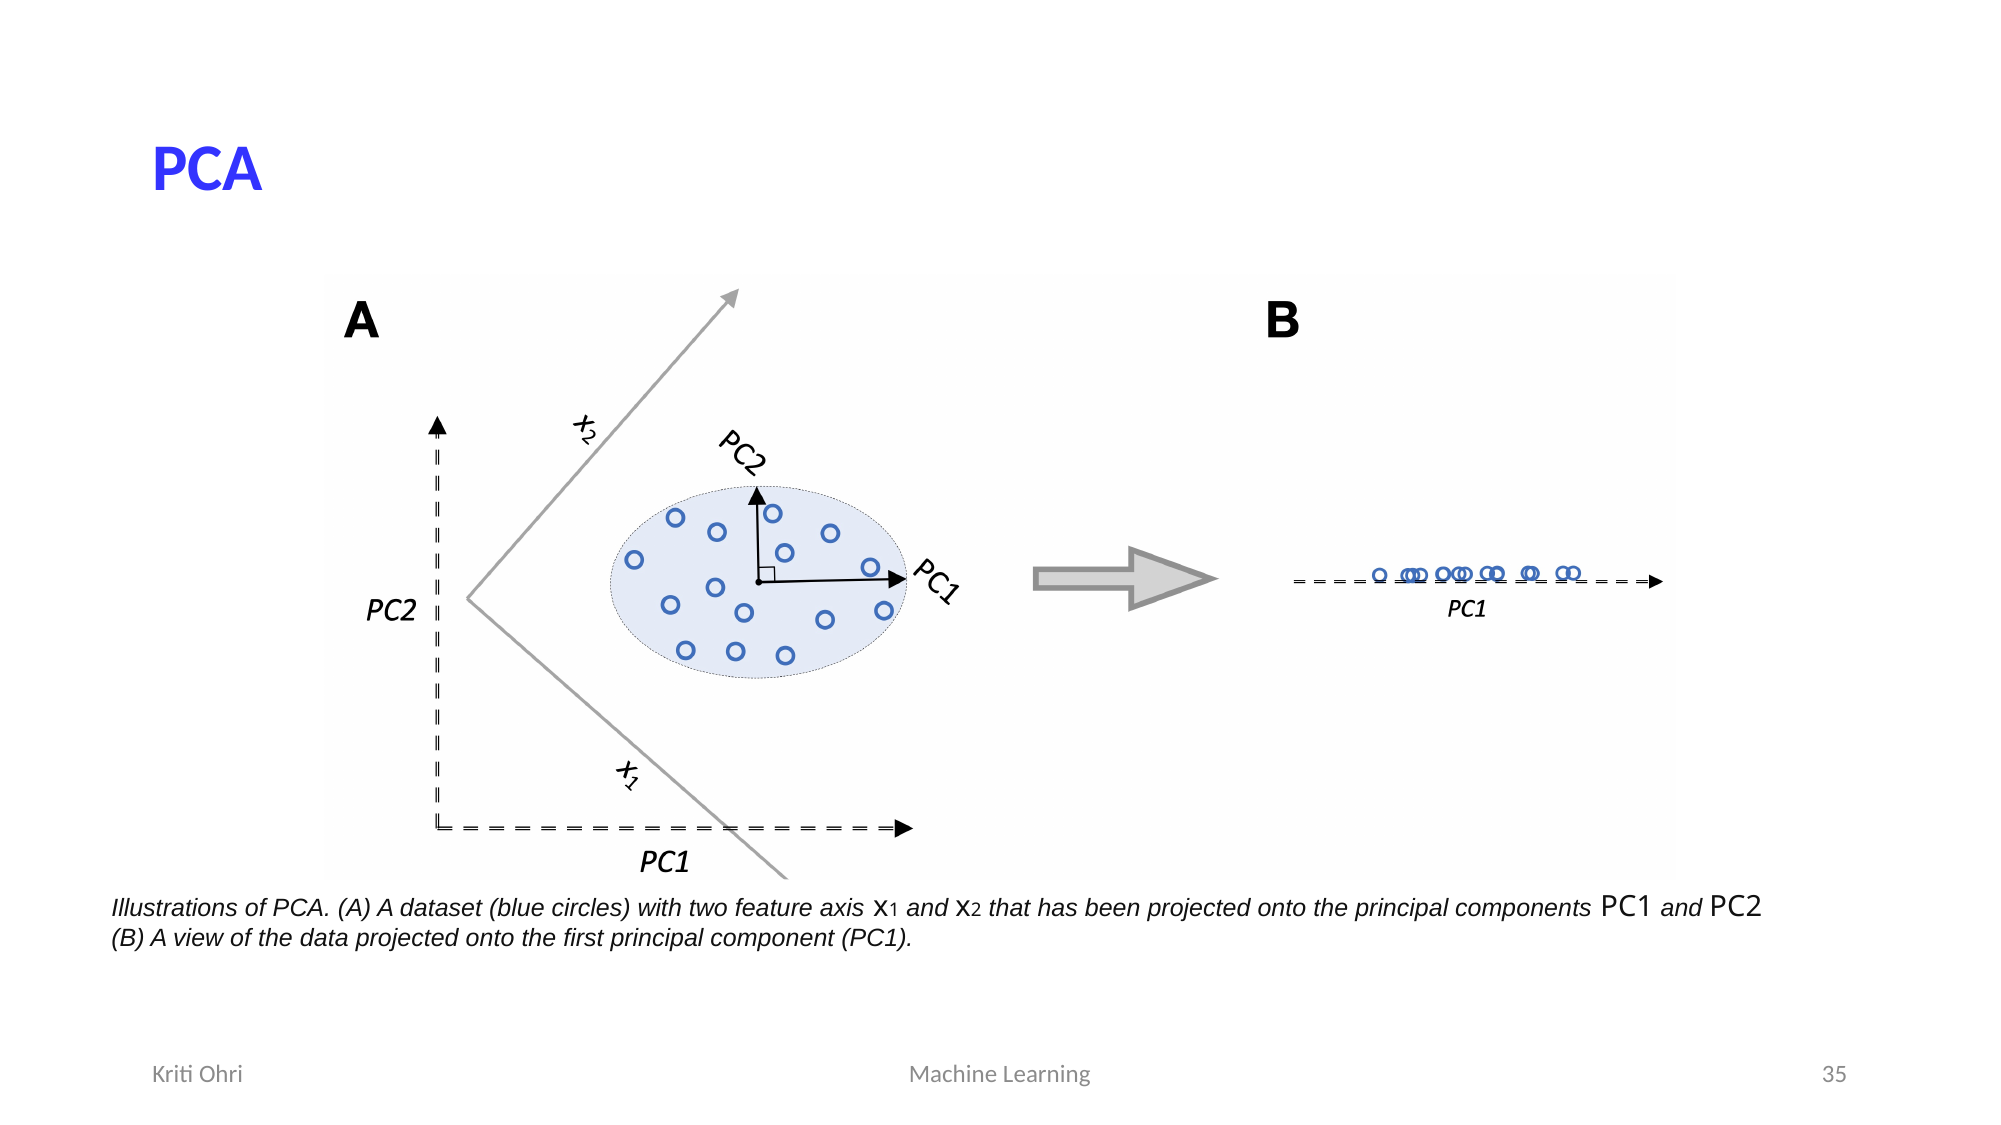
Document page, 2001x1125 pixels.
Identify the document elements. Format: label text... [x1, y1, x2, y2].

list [324, 274, 1676, 920]
footer Machine Learning [662, 1042, 1338, 1103]
slide_number 35 [1412, 1042, 1863, 1103]
title PCA [137, 59, 1863, 278]
slide_number Kriti Ohri [137, 1042, 588, 1103]
text_box Illustrations of PCA. (A) A dataset (blue circles) with two feature axis x1 and x2 that has been projected onto the principal components PC1 and PC2 (B) A view of the data projected onto the first principal component (PC1). [96, 879, 1778, 960]
